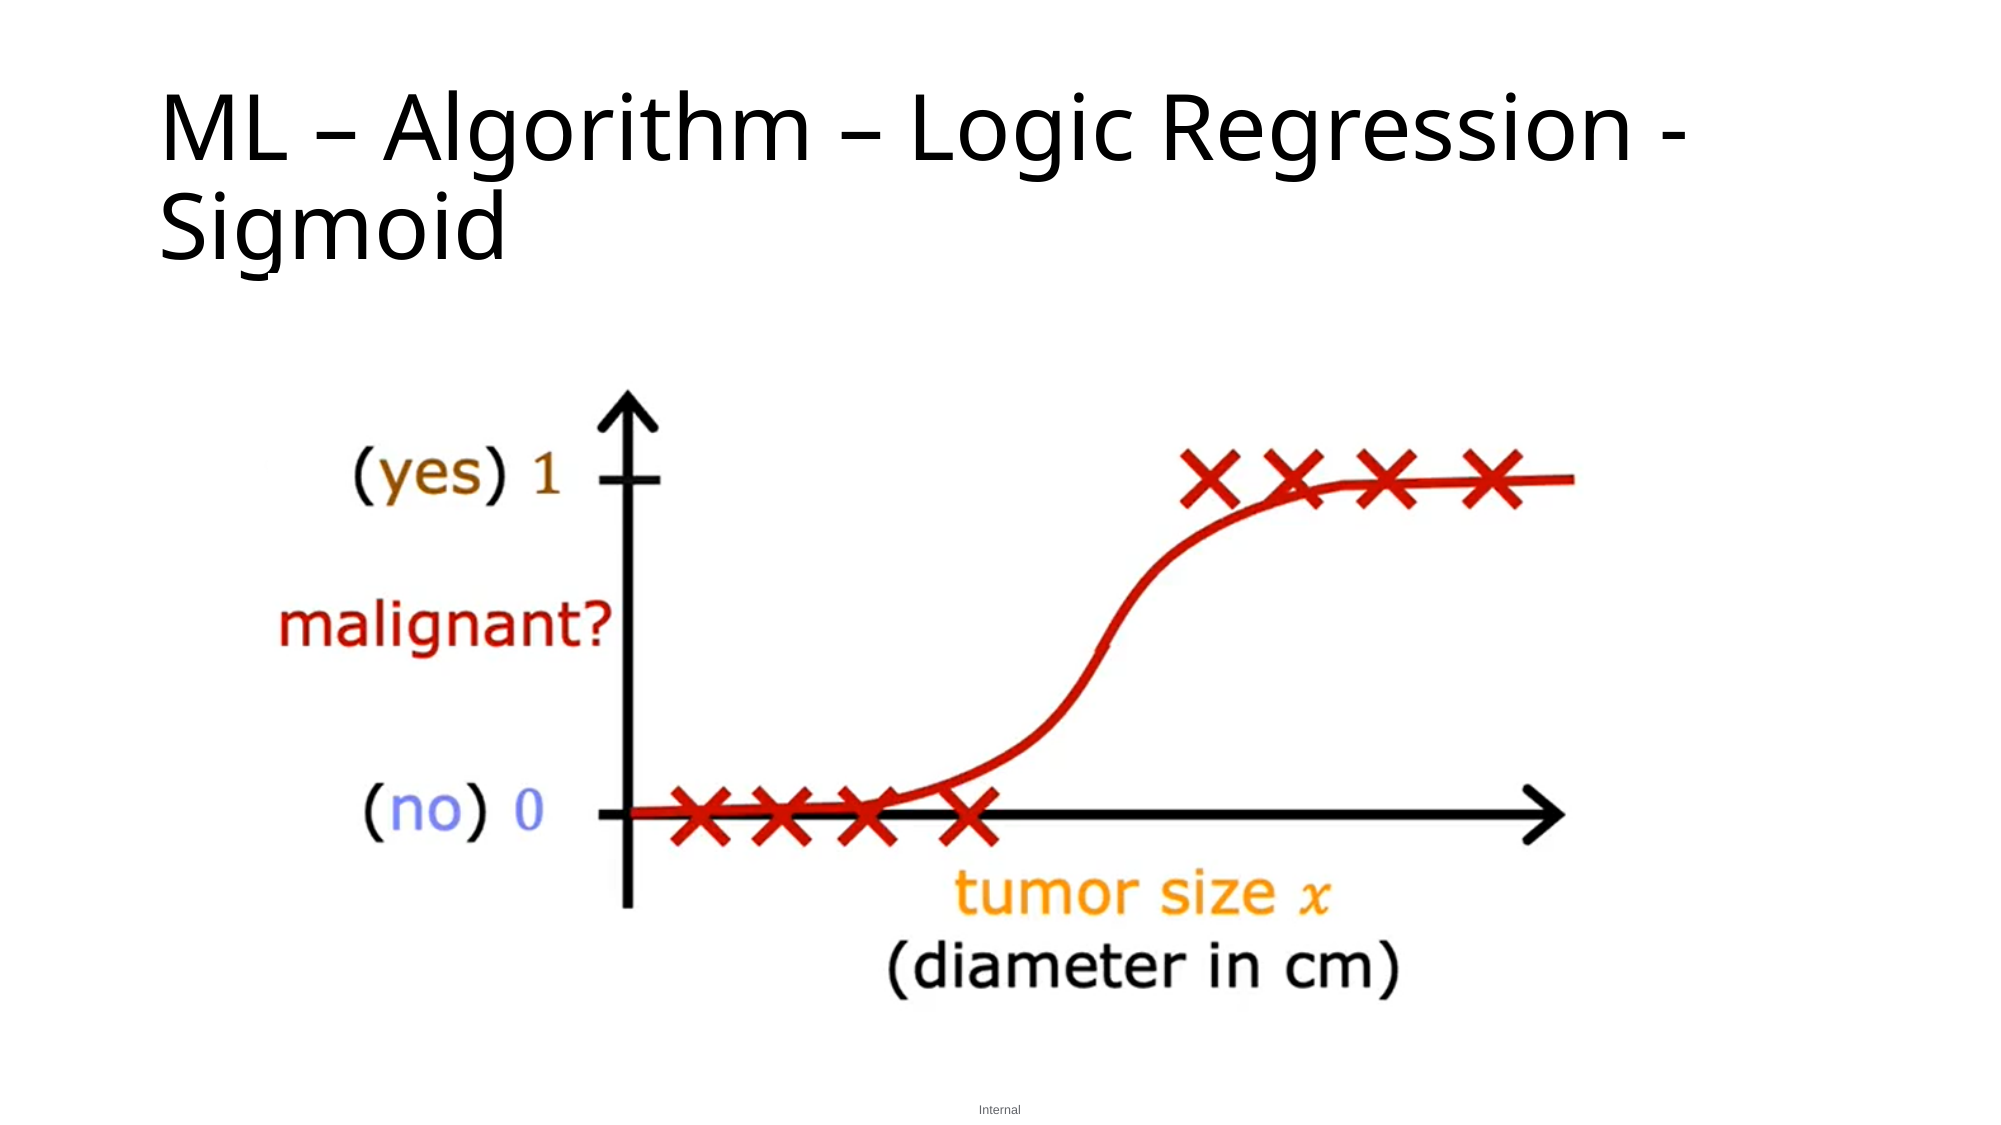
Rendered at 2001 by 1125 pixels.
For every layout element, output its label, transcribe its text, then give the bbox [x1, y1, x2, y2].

picture [243, 273, 1618, 1017]
title ML – Algorithm – Logic Regression - Sigmoid [143, 71, 1932, 289]
